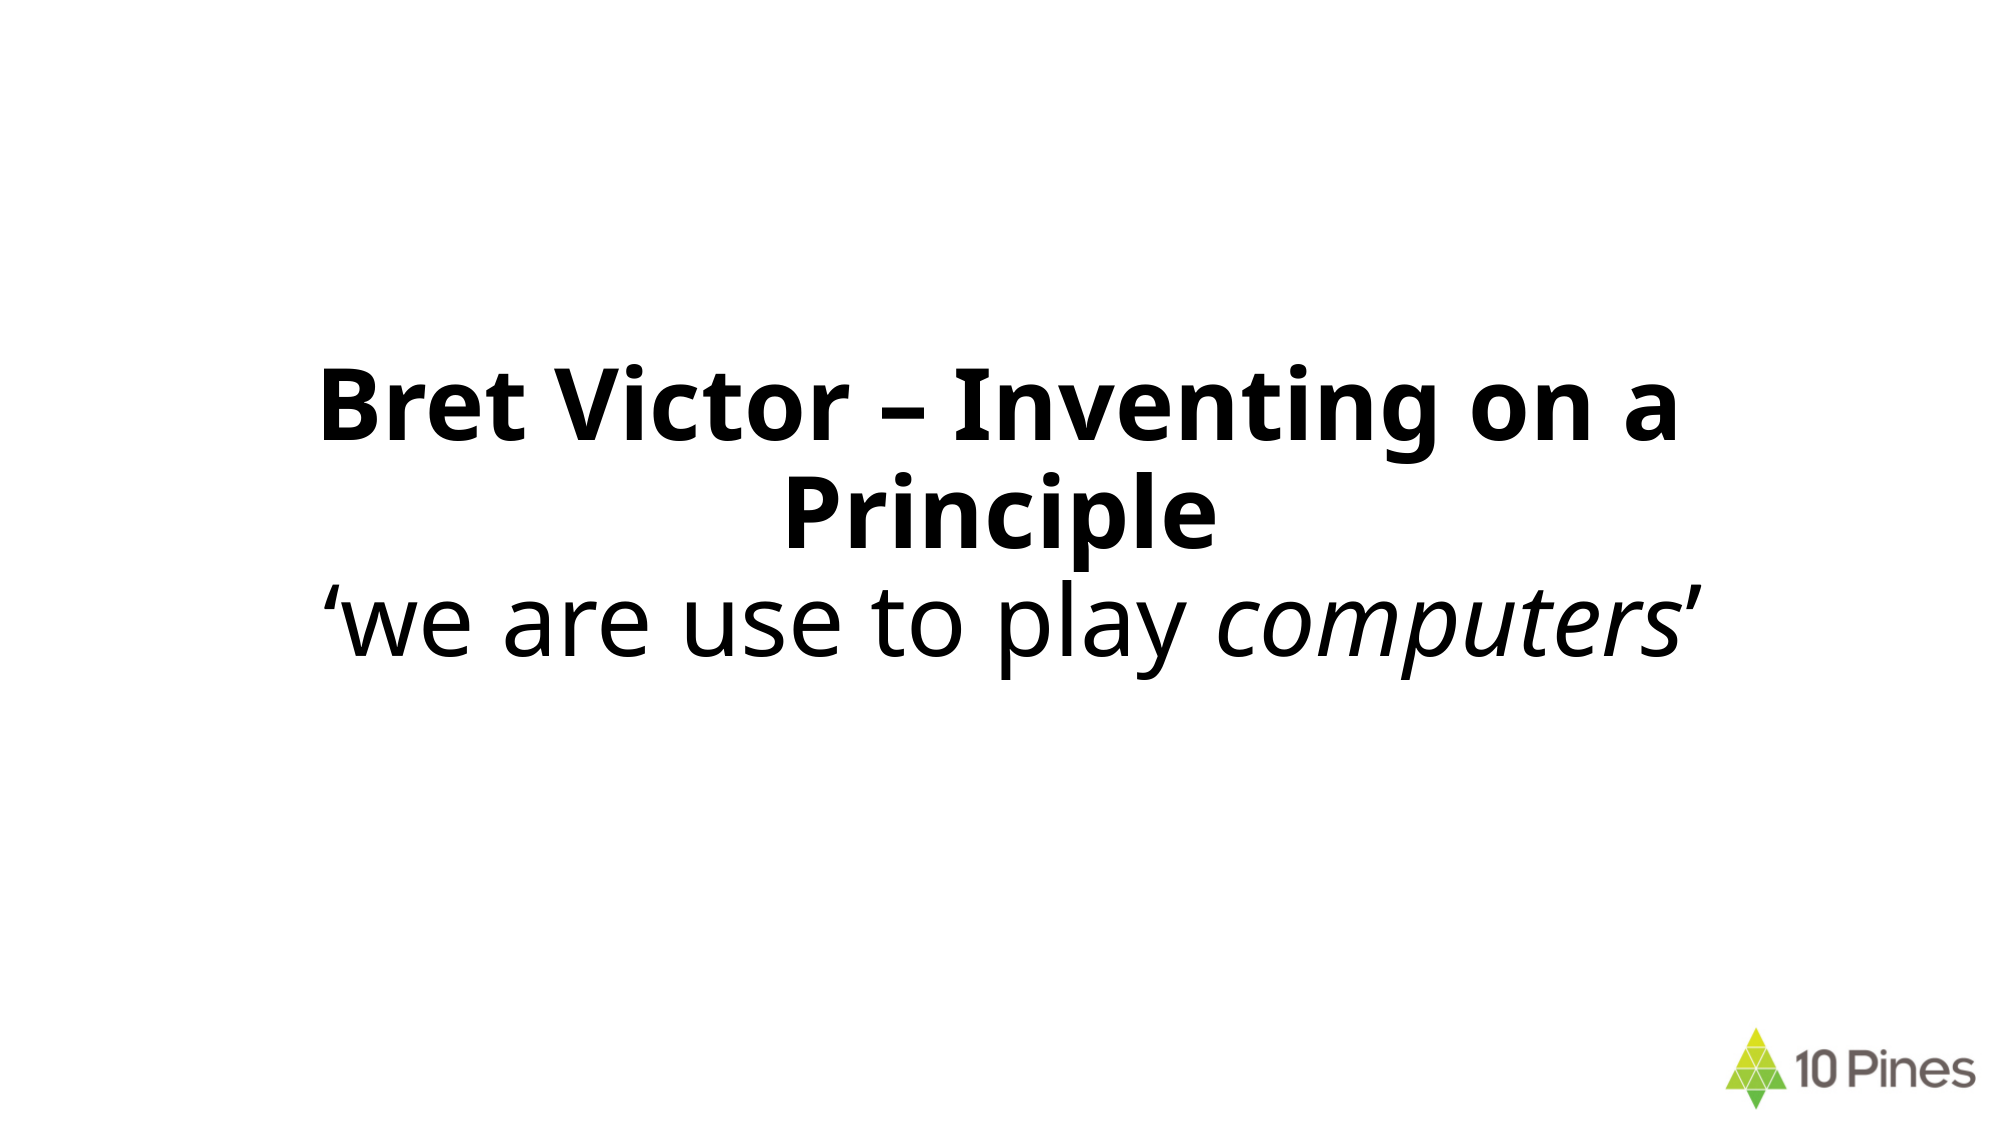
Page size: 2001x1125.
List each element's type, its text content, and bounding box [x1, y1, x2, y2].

picture [1709, 1013, 1992, 1124]
title Bret Victor – Inventing on a Principle ‘we are use to play computers’ [137, 439, 1863, 686]
